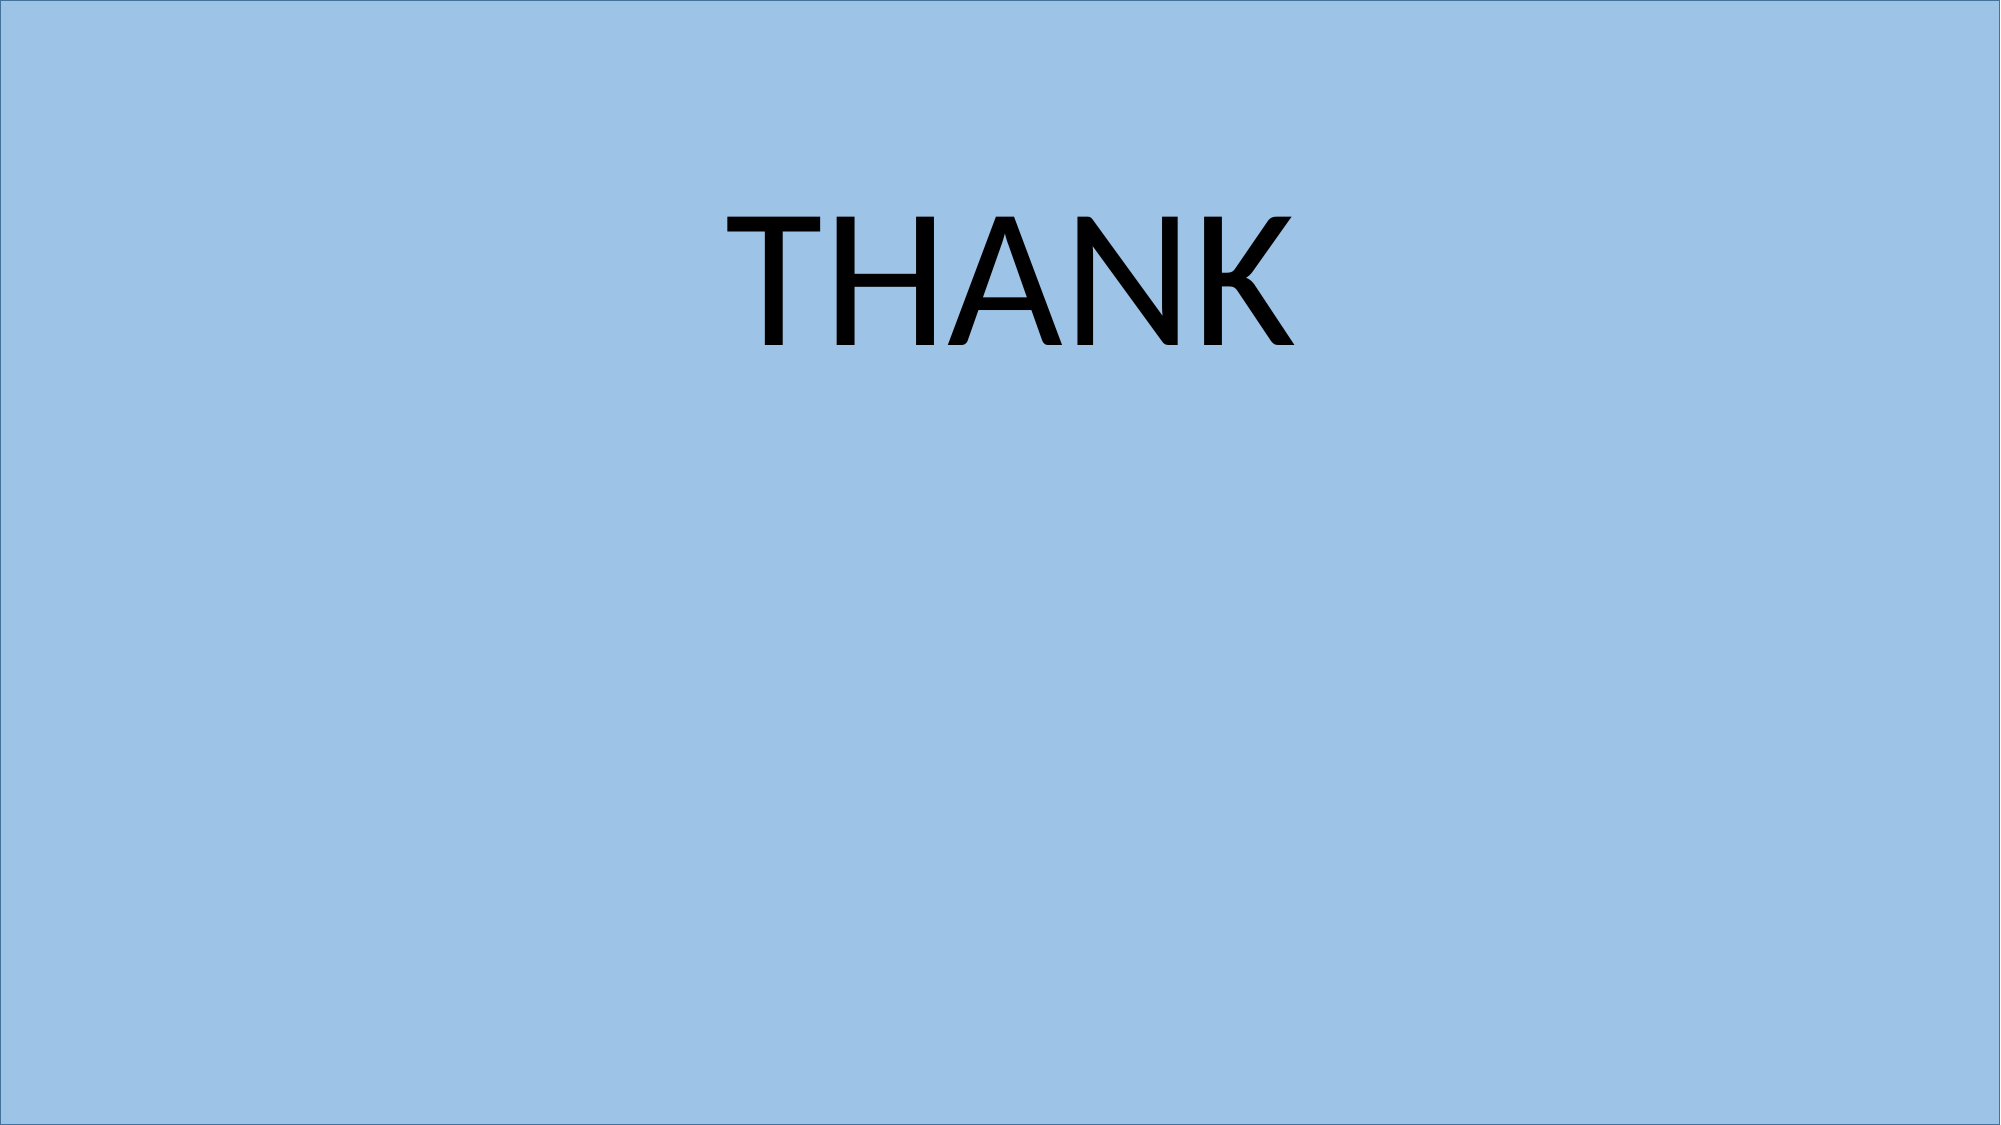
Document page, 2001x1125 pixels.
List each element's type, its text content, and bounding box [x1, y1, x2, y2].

text_box THANK YOU [710, 137, 1316, 1125]
text_box [0, 0, 2000, 1125]
